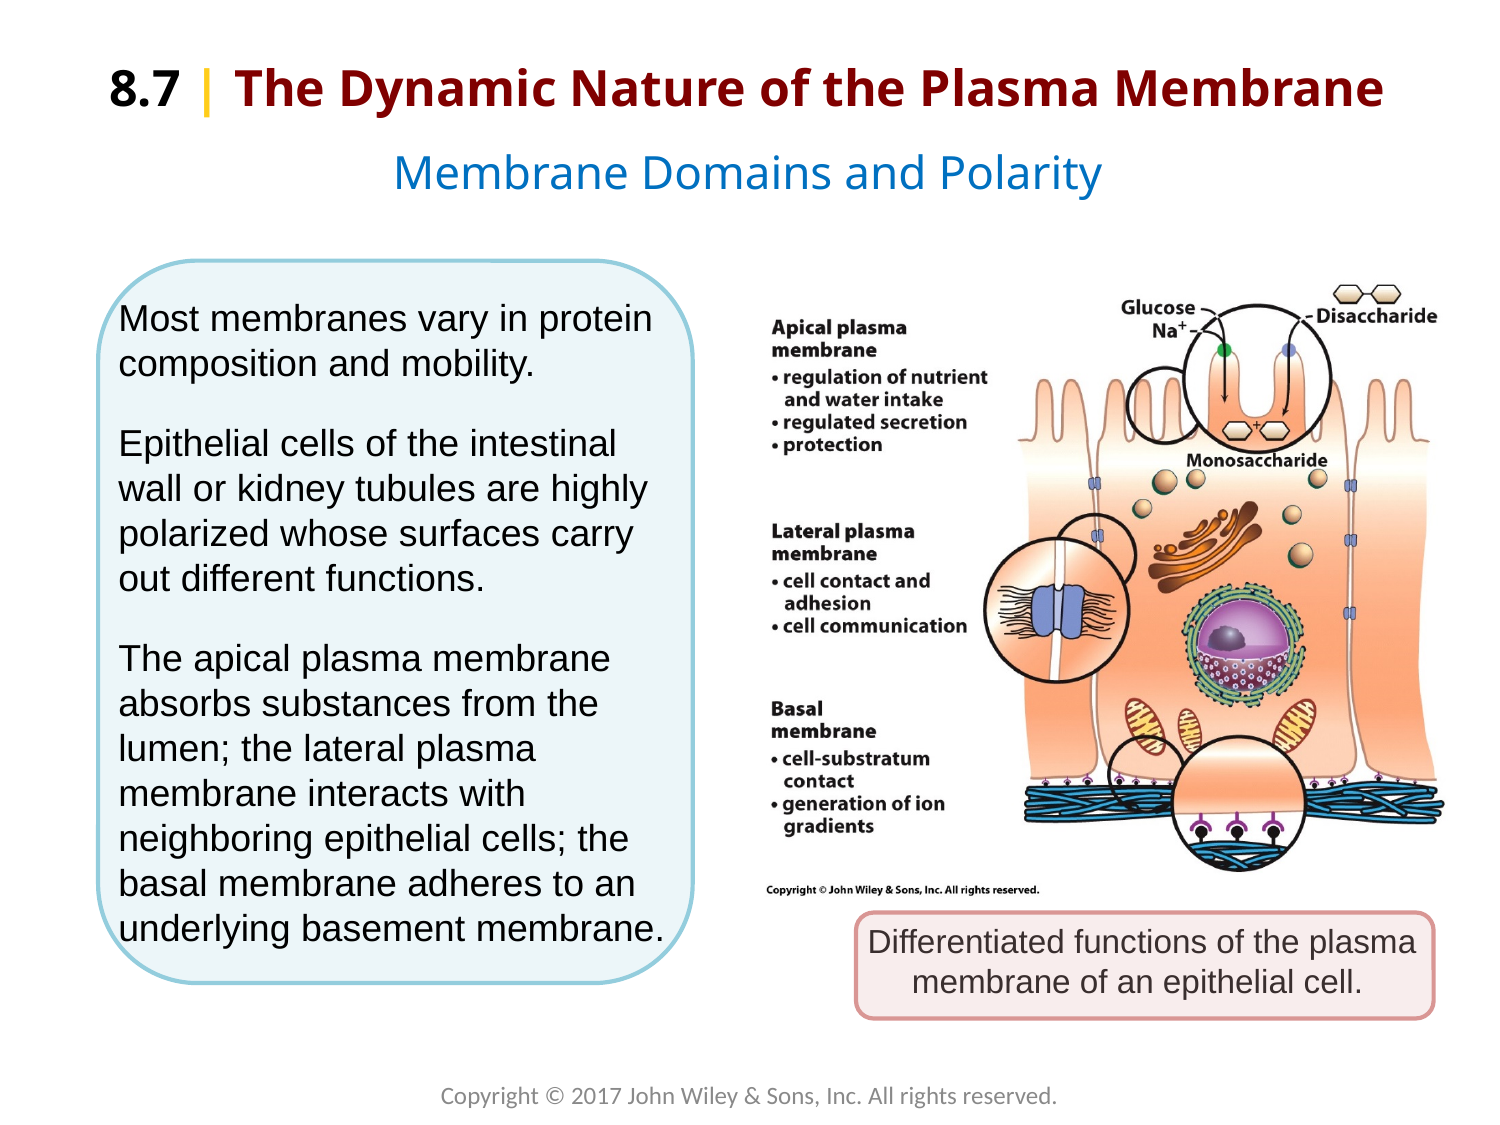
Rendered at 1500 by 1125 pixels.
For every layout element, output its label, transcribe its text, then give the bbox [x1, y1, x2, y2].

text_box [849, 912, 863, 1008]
text_box Most membranes vary in protein composition and mobility. Epithelial cells of the intestinal wall or kidney tubules are highly polarized whose surfaces carry out different functions. The apical plasma membrane absorbs substances from the lumen; the lateral plasma membrane interacts with neighboring epithelial cells; the basal membrane adheres to an underlying basement membrane. [103, 286, 693, 957]
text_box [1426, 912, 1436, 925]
picture [760, 274, 1450, 898]
text_box 8.7 | The Dynamic Nature of the Plasma Membrane Membrane Domains and Polarity [28, 2, 1467, 223]
text_box [853, 910, 1436, 1021]
text_box [127, 957, 664, 986]
footer Copyright © 2017 John Wiley & Sons, Inc. All rights reserved. [322, 1065, 1178, 1125]
text_box [95, 322, 103, 921]
text_box [127, 258, 663, 286]
